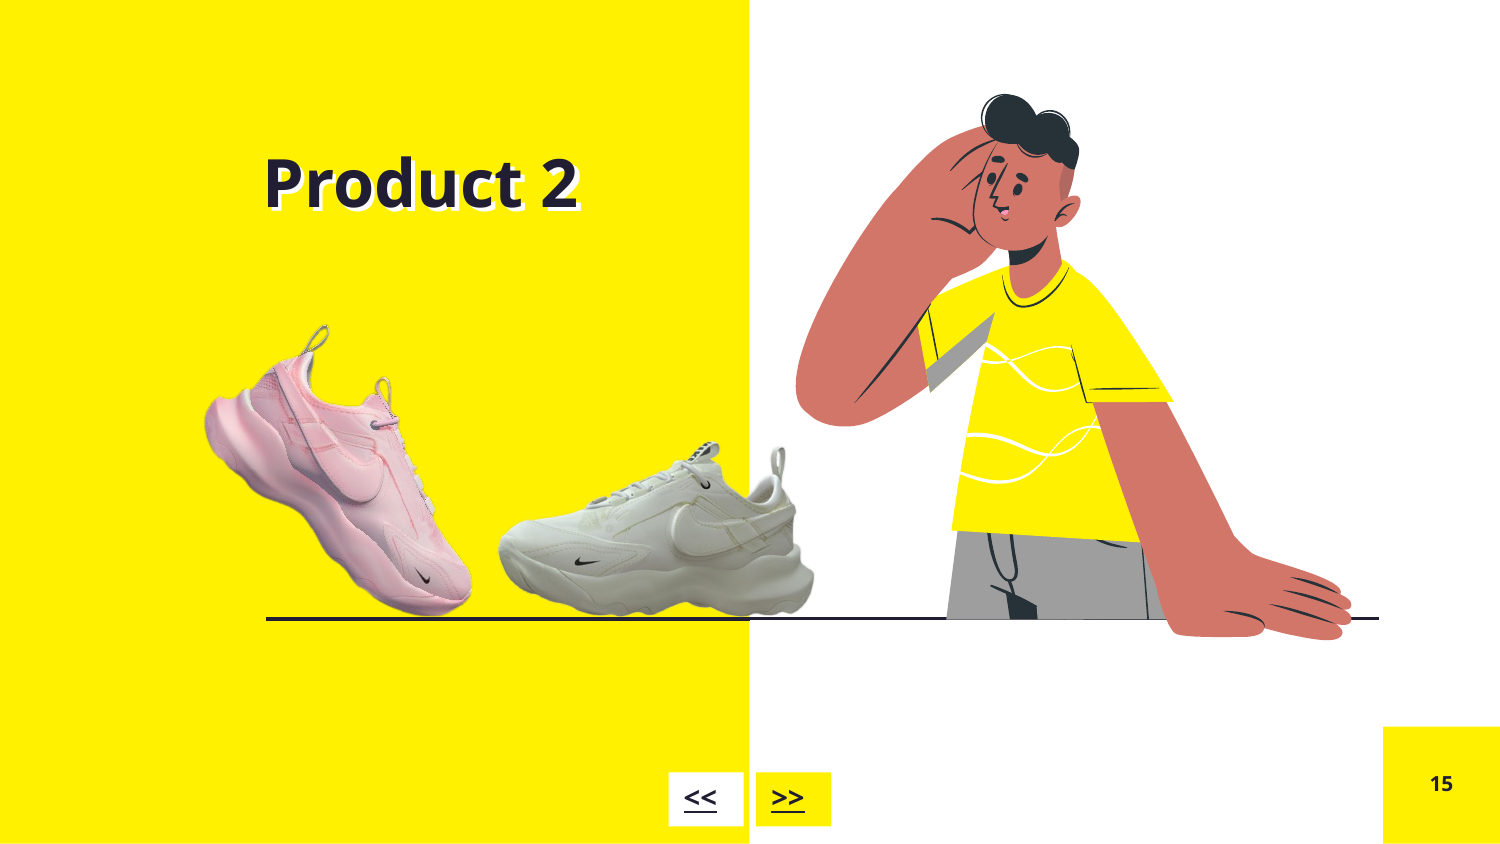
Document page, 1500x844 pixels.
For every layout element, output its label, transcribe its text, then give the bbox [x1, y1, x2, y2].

text_box >> [756, 772, 832, 827]
text_box << [668, 772, 744, 827]
picture [156, 291, 866, 663]
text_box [743, 93, 1380, 641]
title Product 2 [51, 71, 595, 290]
